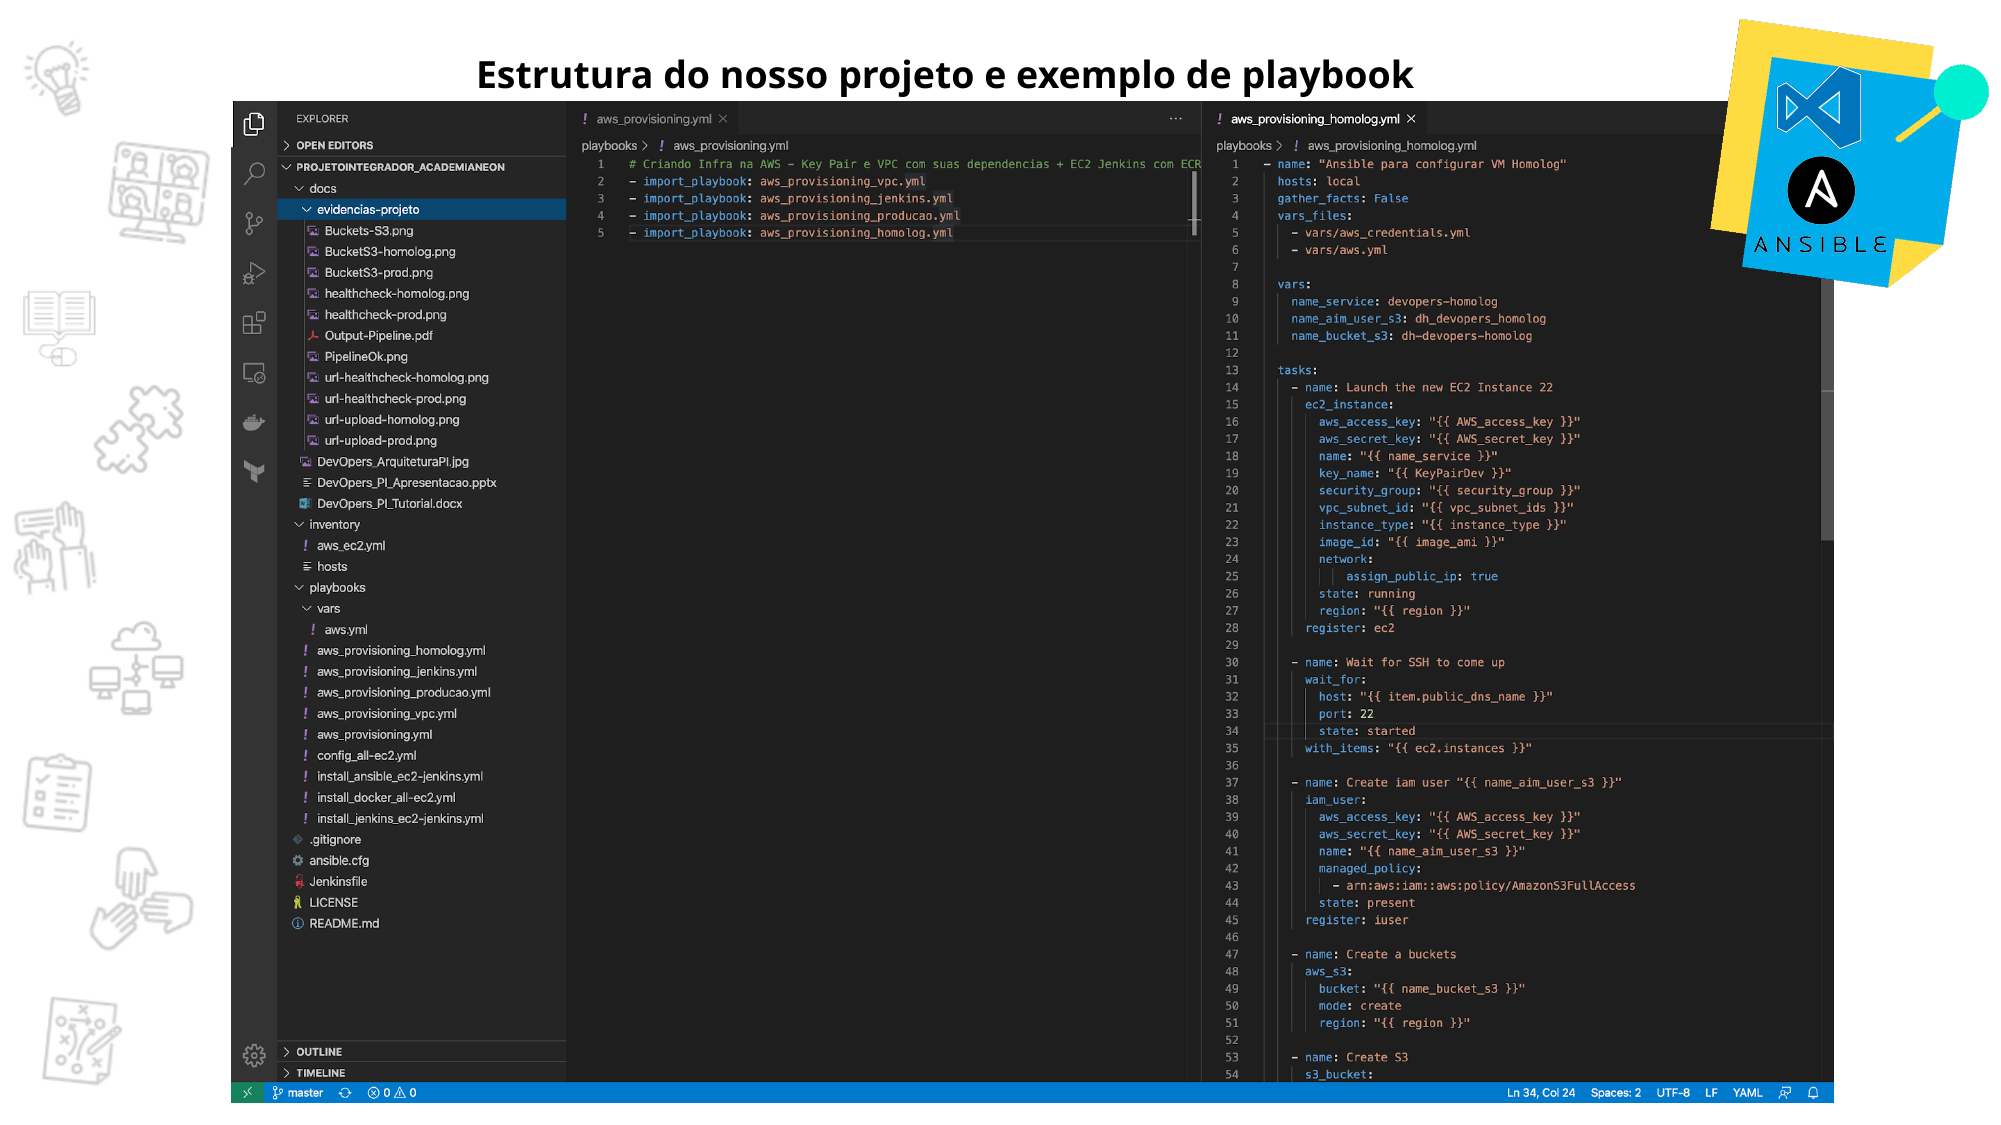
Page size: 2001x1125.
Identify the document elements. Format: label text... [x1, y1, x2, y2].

text_box Estrutura do nosso projeto e exemplo de playbook [461, 35, 1574, 99]
picture [230, 13, 1995, 1103]
picture [0, 35, 215, 1090]
